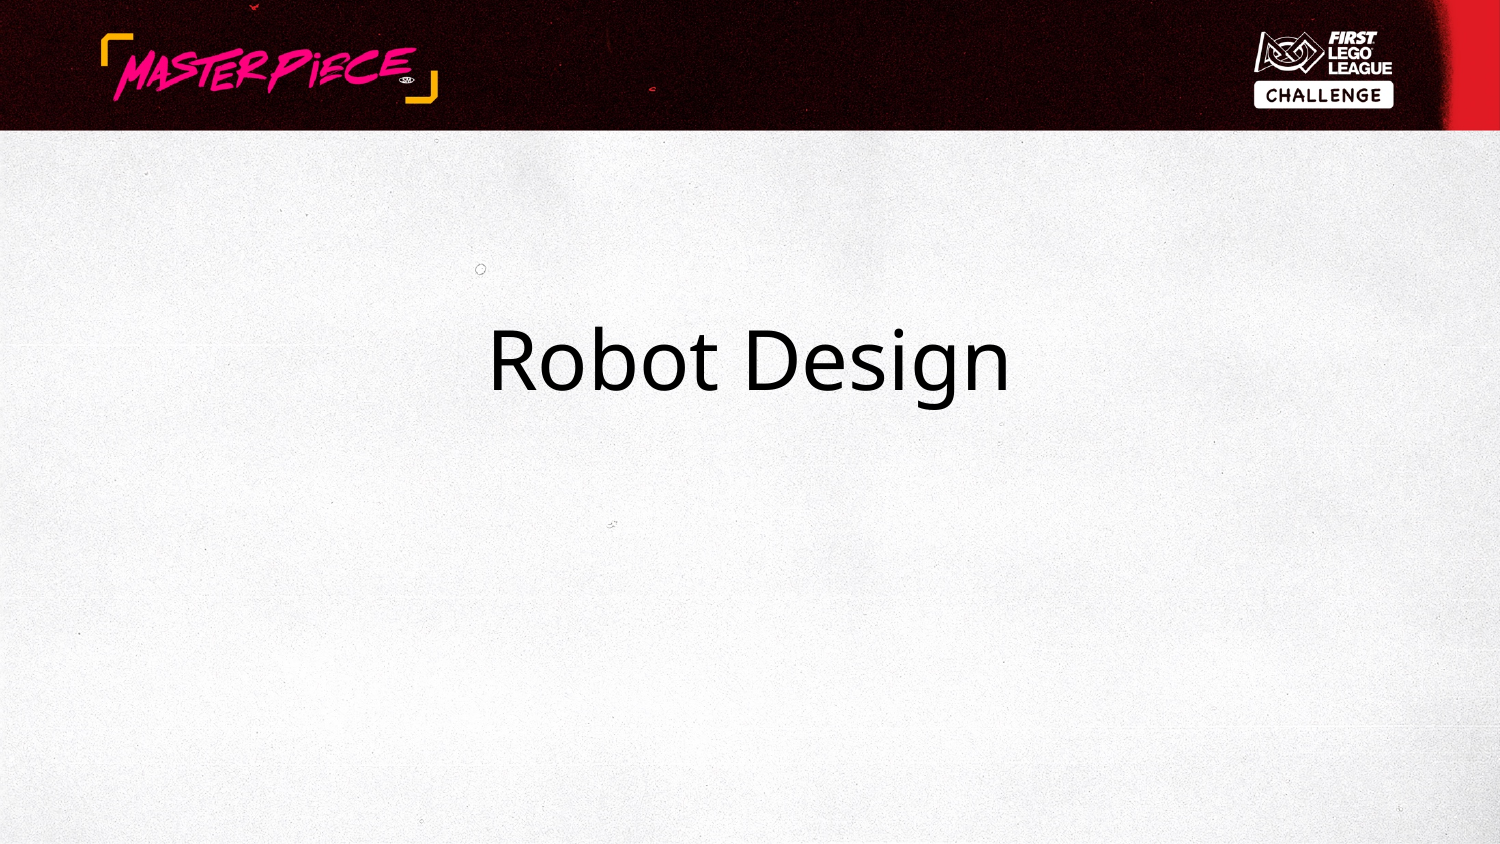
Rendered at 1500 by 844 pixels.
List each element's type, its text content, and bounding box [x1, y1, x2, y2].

picture [0, 0, 1500, 844]
text_box Robot Design [70, 300, 1430, 400]
